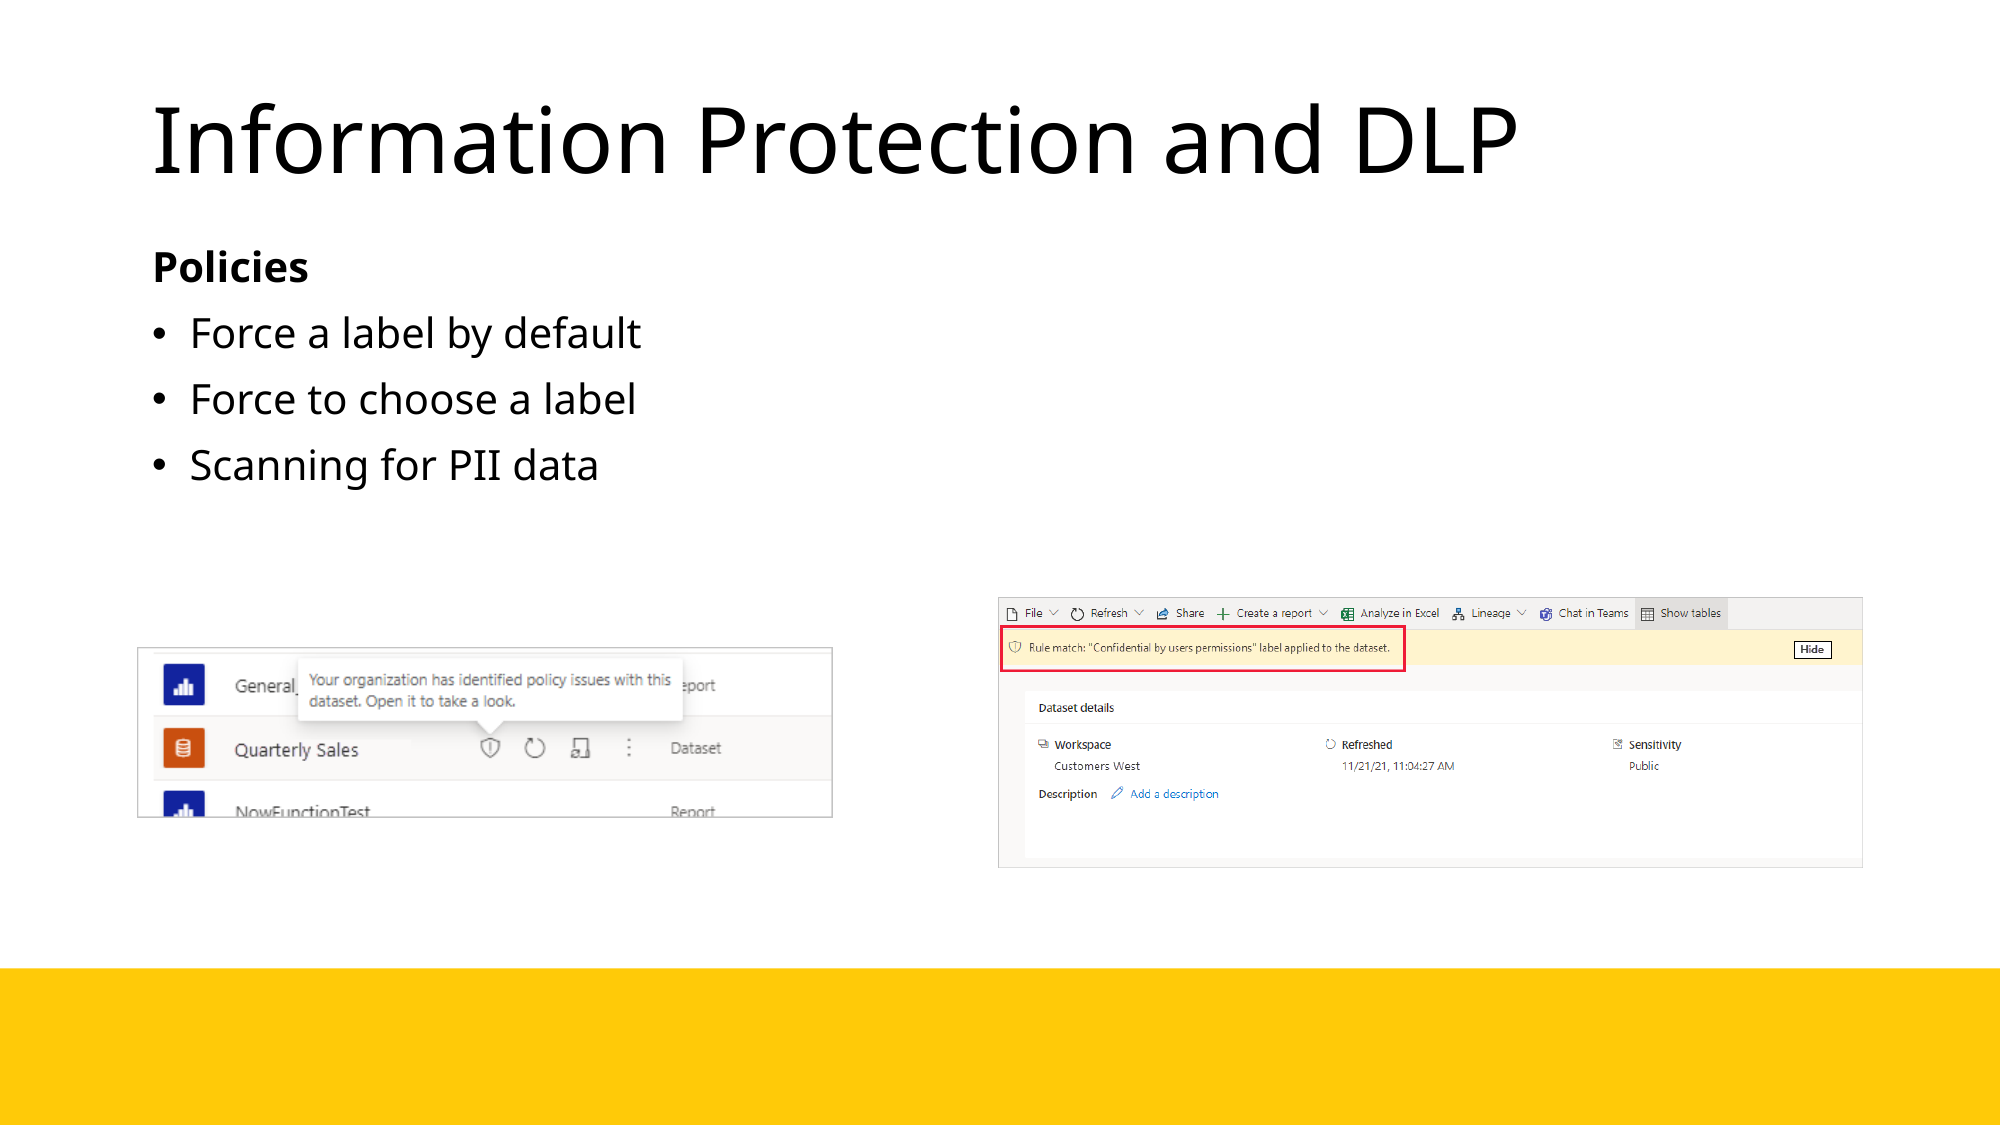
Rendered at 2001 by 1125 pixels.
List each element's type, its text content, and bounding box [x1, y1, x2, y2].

picture [137, 647, 833, 818]
title Information Protection and DLP [137, 59, 1863, 229]
picture [997, 597, 1863, 868]
text_box Policies Force a label by default Force to choose a label Scanning for PII data [137, 239, 1486, 949]
